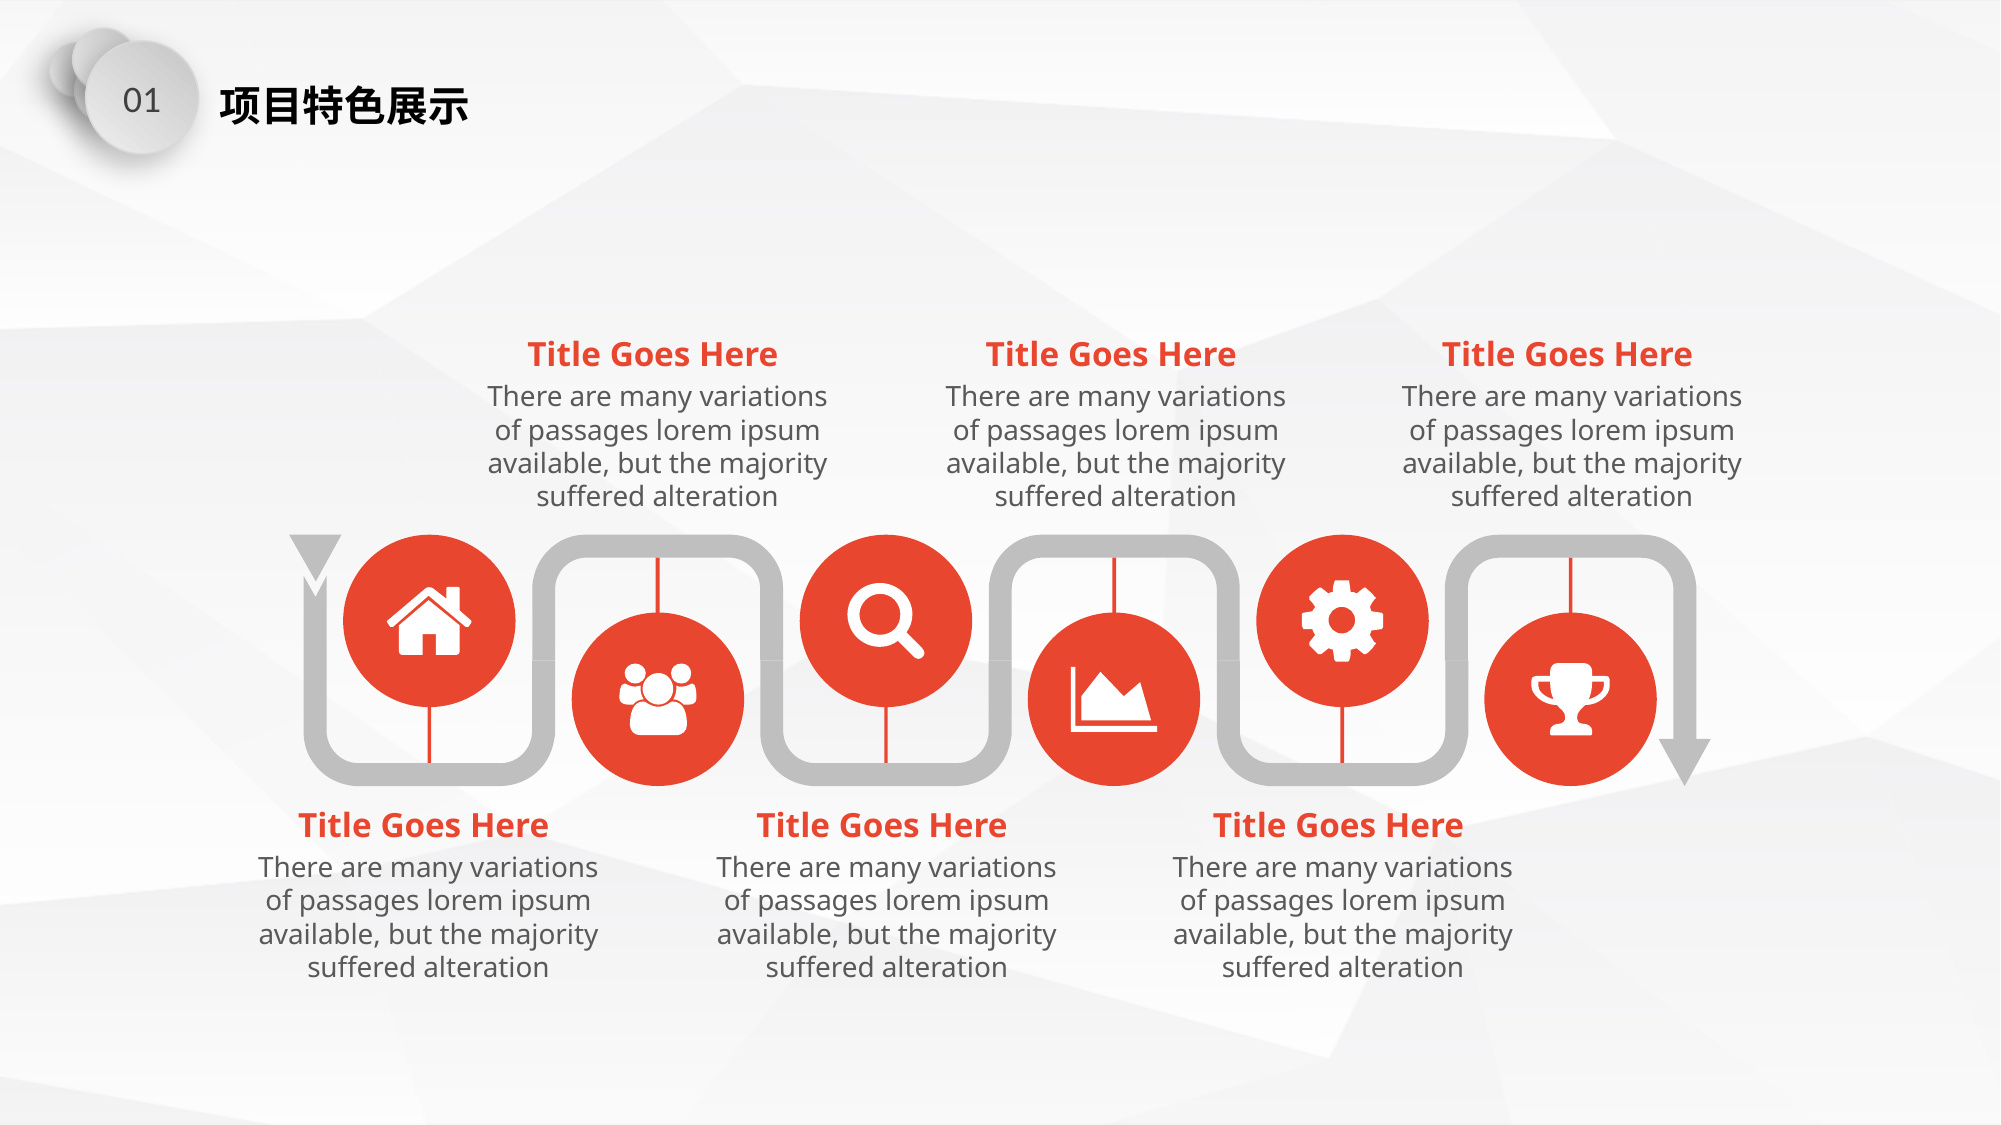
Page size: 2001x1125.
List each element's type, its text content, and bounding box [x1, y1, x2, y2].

text_box [760, 660, 1012, 787]
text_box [1027, 612, 1201, 786]
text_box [1484, 612, 1657, 786]
text_box Title Goes Here There are many variations of passages lorem ipsum available, but the majority suffered alteration [1166, 804, 1520, 983]
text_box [1256, 534, 1429, 708]
text_box Title Goes Here There are many variations of passages lorem ipsum available, but the majority suffered alteration [1395, 333, 1749, 513]
text_box [1216, 660, 1444, 787]
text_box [1444, 534, 1711, 787]
text_box [555, 534, 784, 660]
text_box [884, 708, 888, 763]
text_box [343, 534, 516, 708]
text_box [49, 28, 199, 154]
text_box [571, 612, 745, 786]
text_box [1112, 558, 1117, 612]
text_box [1340, 708, 1345, 763]
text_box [799, 534, 973, 708]
text_box Title Goes Here There are many variations of passages lorem ipsum available, but the majority suffered alteration [252, 804, 605, 983]
text_box [988, 534, 1240, 661]
text_box Title Goes Here There are many variations of passages lorem ipsum available, but the majority suffered alteration [710, 804, 1064, 983]
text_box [289, 534, 555, 787]
text_box Title Goes Here There are many variations of passages lorem ipsum available, but the majority suffered alteration [481, 333, 834, 513]
text_box 项目特色展示 [199, 72, 491, 138]
text_box Title Goes Here There are many variations of passages lorem ipsum available, but the majority suffered alteration [939, 333, 1293, 513]
picture [0, 0, 2001, 1125]
text_box [655, 558, 660, 612]
